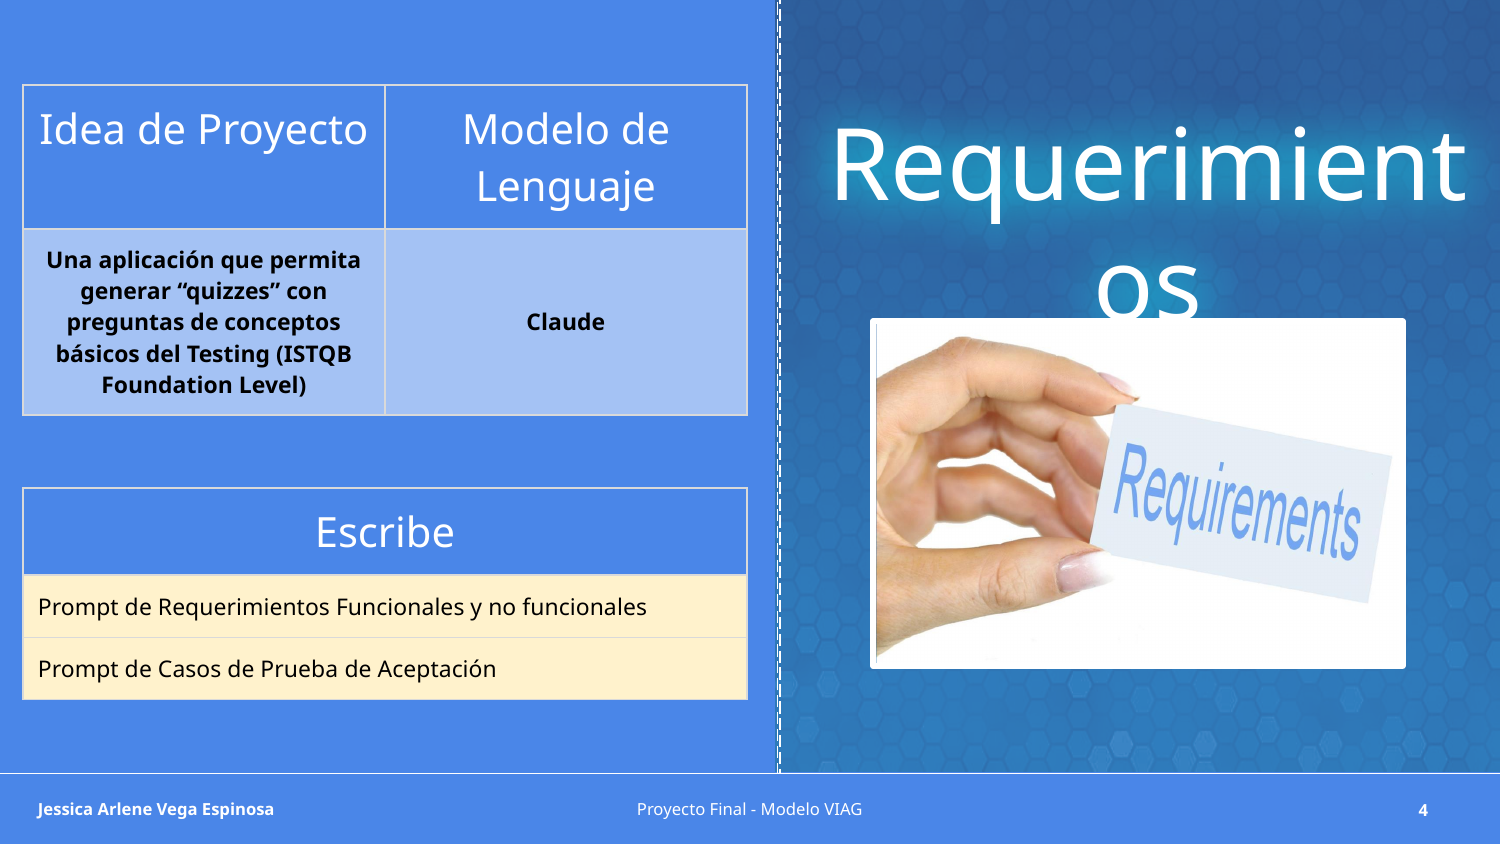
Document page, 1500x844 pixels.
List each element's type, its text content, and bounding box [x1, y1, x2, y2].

table_cell Una aplicación que permita generar “quizzes” con preguntas de conceptos básicos del Testing (ISTQB Foundation Level) [24, 230, 384, 414]
table_header Idea de Proyecto [24, 86, 384, 228]
subtitle Proyecto Final - Modelo VIAG [544, 773, 956, 844]
table_header Escribe [24, 489, 746, 574]
table_cell Claude [386, 230, 746, 414]
table_cell Prompt de Requerimientos Funcionales y no funcionales [24, 576, 746, 637]
table_cell Prompt de Casos de Prueba de Aceptación [24, 638, 746, 699]
table_header Modelo de Lenguaje [386, 86, 746, 228]
subtitle Jessica Arlene Vega Espinosa [22, 773, 434, 844]
picture [775, 0, 1500, 772]
slide_number ‹#› [1403, 779, 1494, 844]
